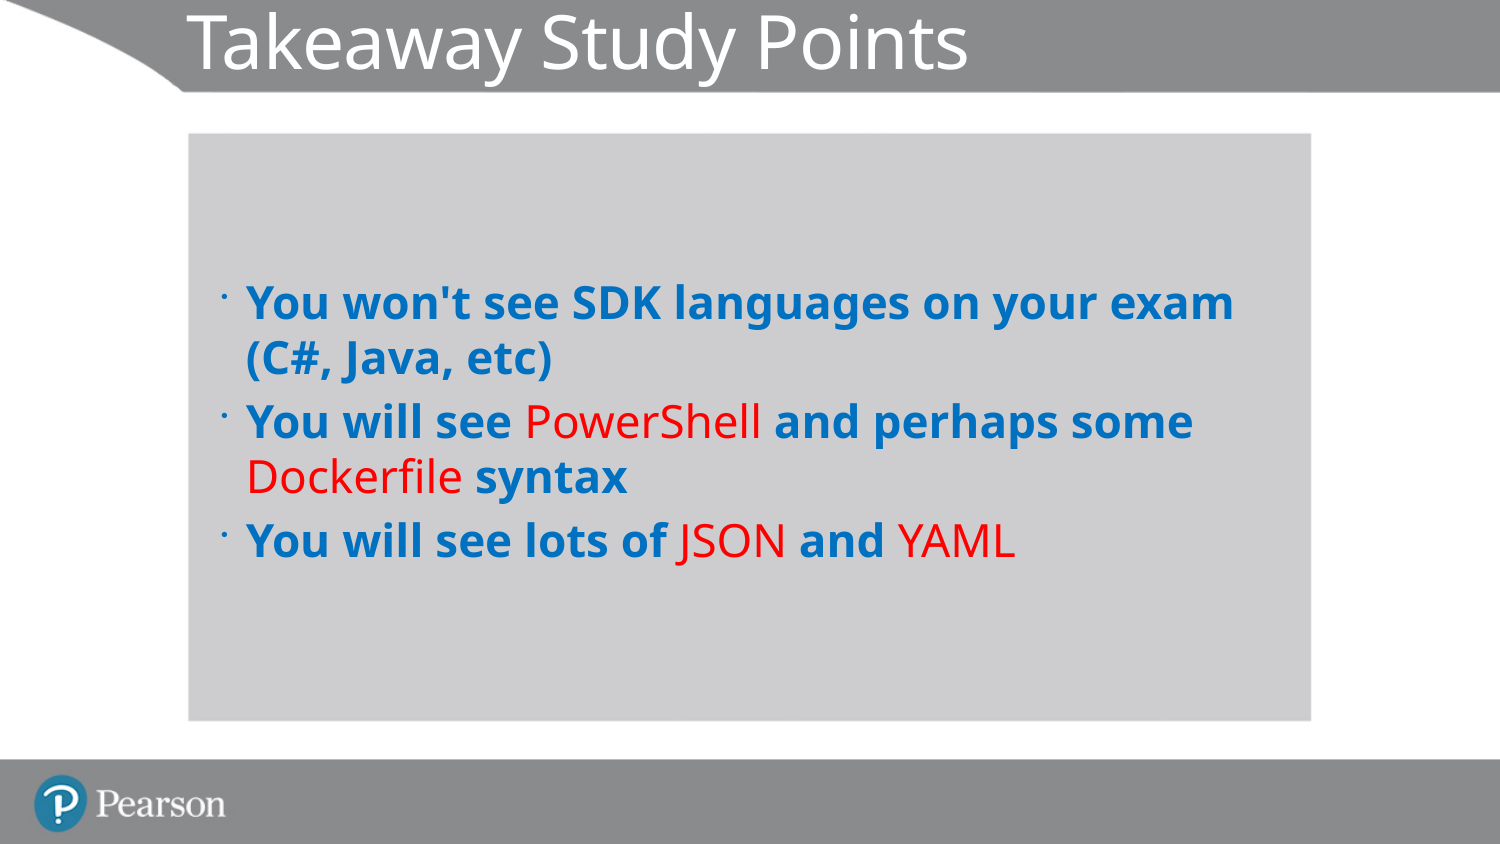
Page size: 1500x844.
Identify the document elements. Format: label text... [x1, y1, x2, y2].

list You won't see SDK languages on your exam (C#, Java, etc) You will see PowerShell and perhaps some Dockerfile syntax You will see lots of JSON and YAML [217, 273, 1311, 697]
title Takeaway Study Points [186, 0, 1425, 87]
picture [0, 0, 1500, 844]
